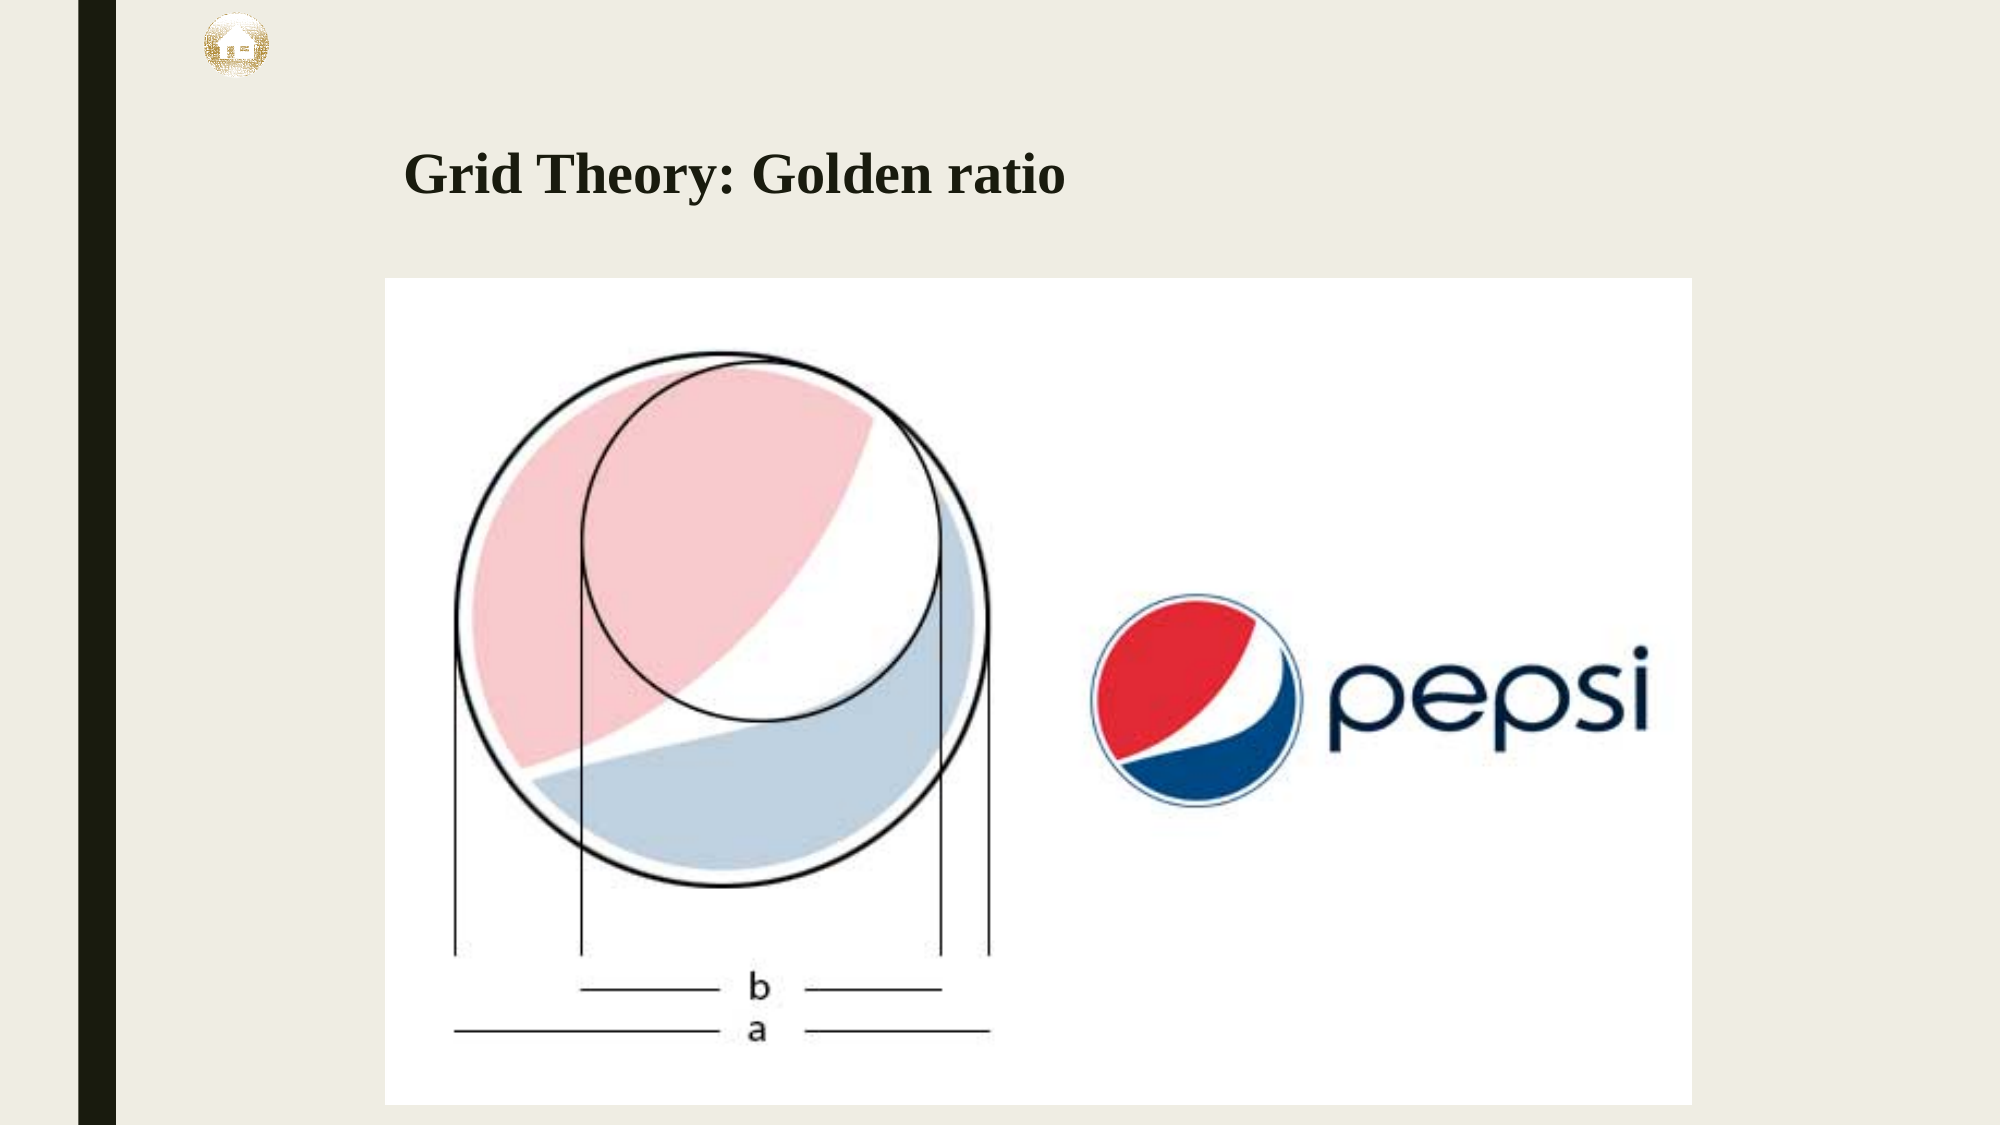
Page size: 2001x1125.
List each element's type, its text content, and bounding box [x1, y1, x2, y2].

text_box Grid Theory: Golden ratio [388, 0, 1729, 213]
picture [385, 278, 1692, 1105]
picture [202, 11, 270, 79]
